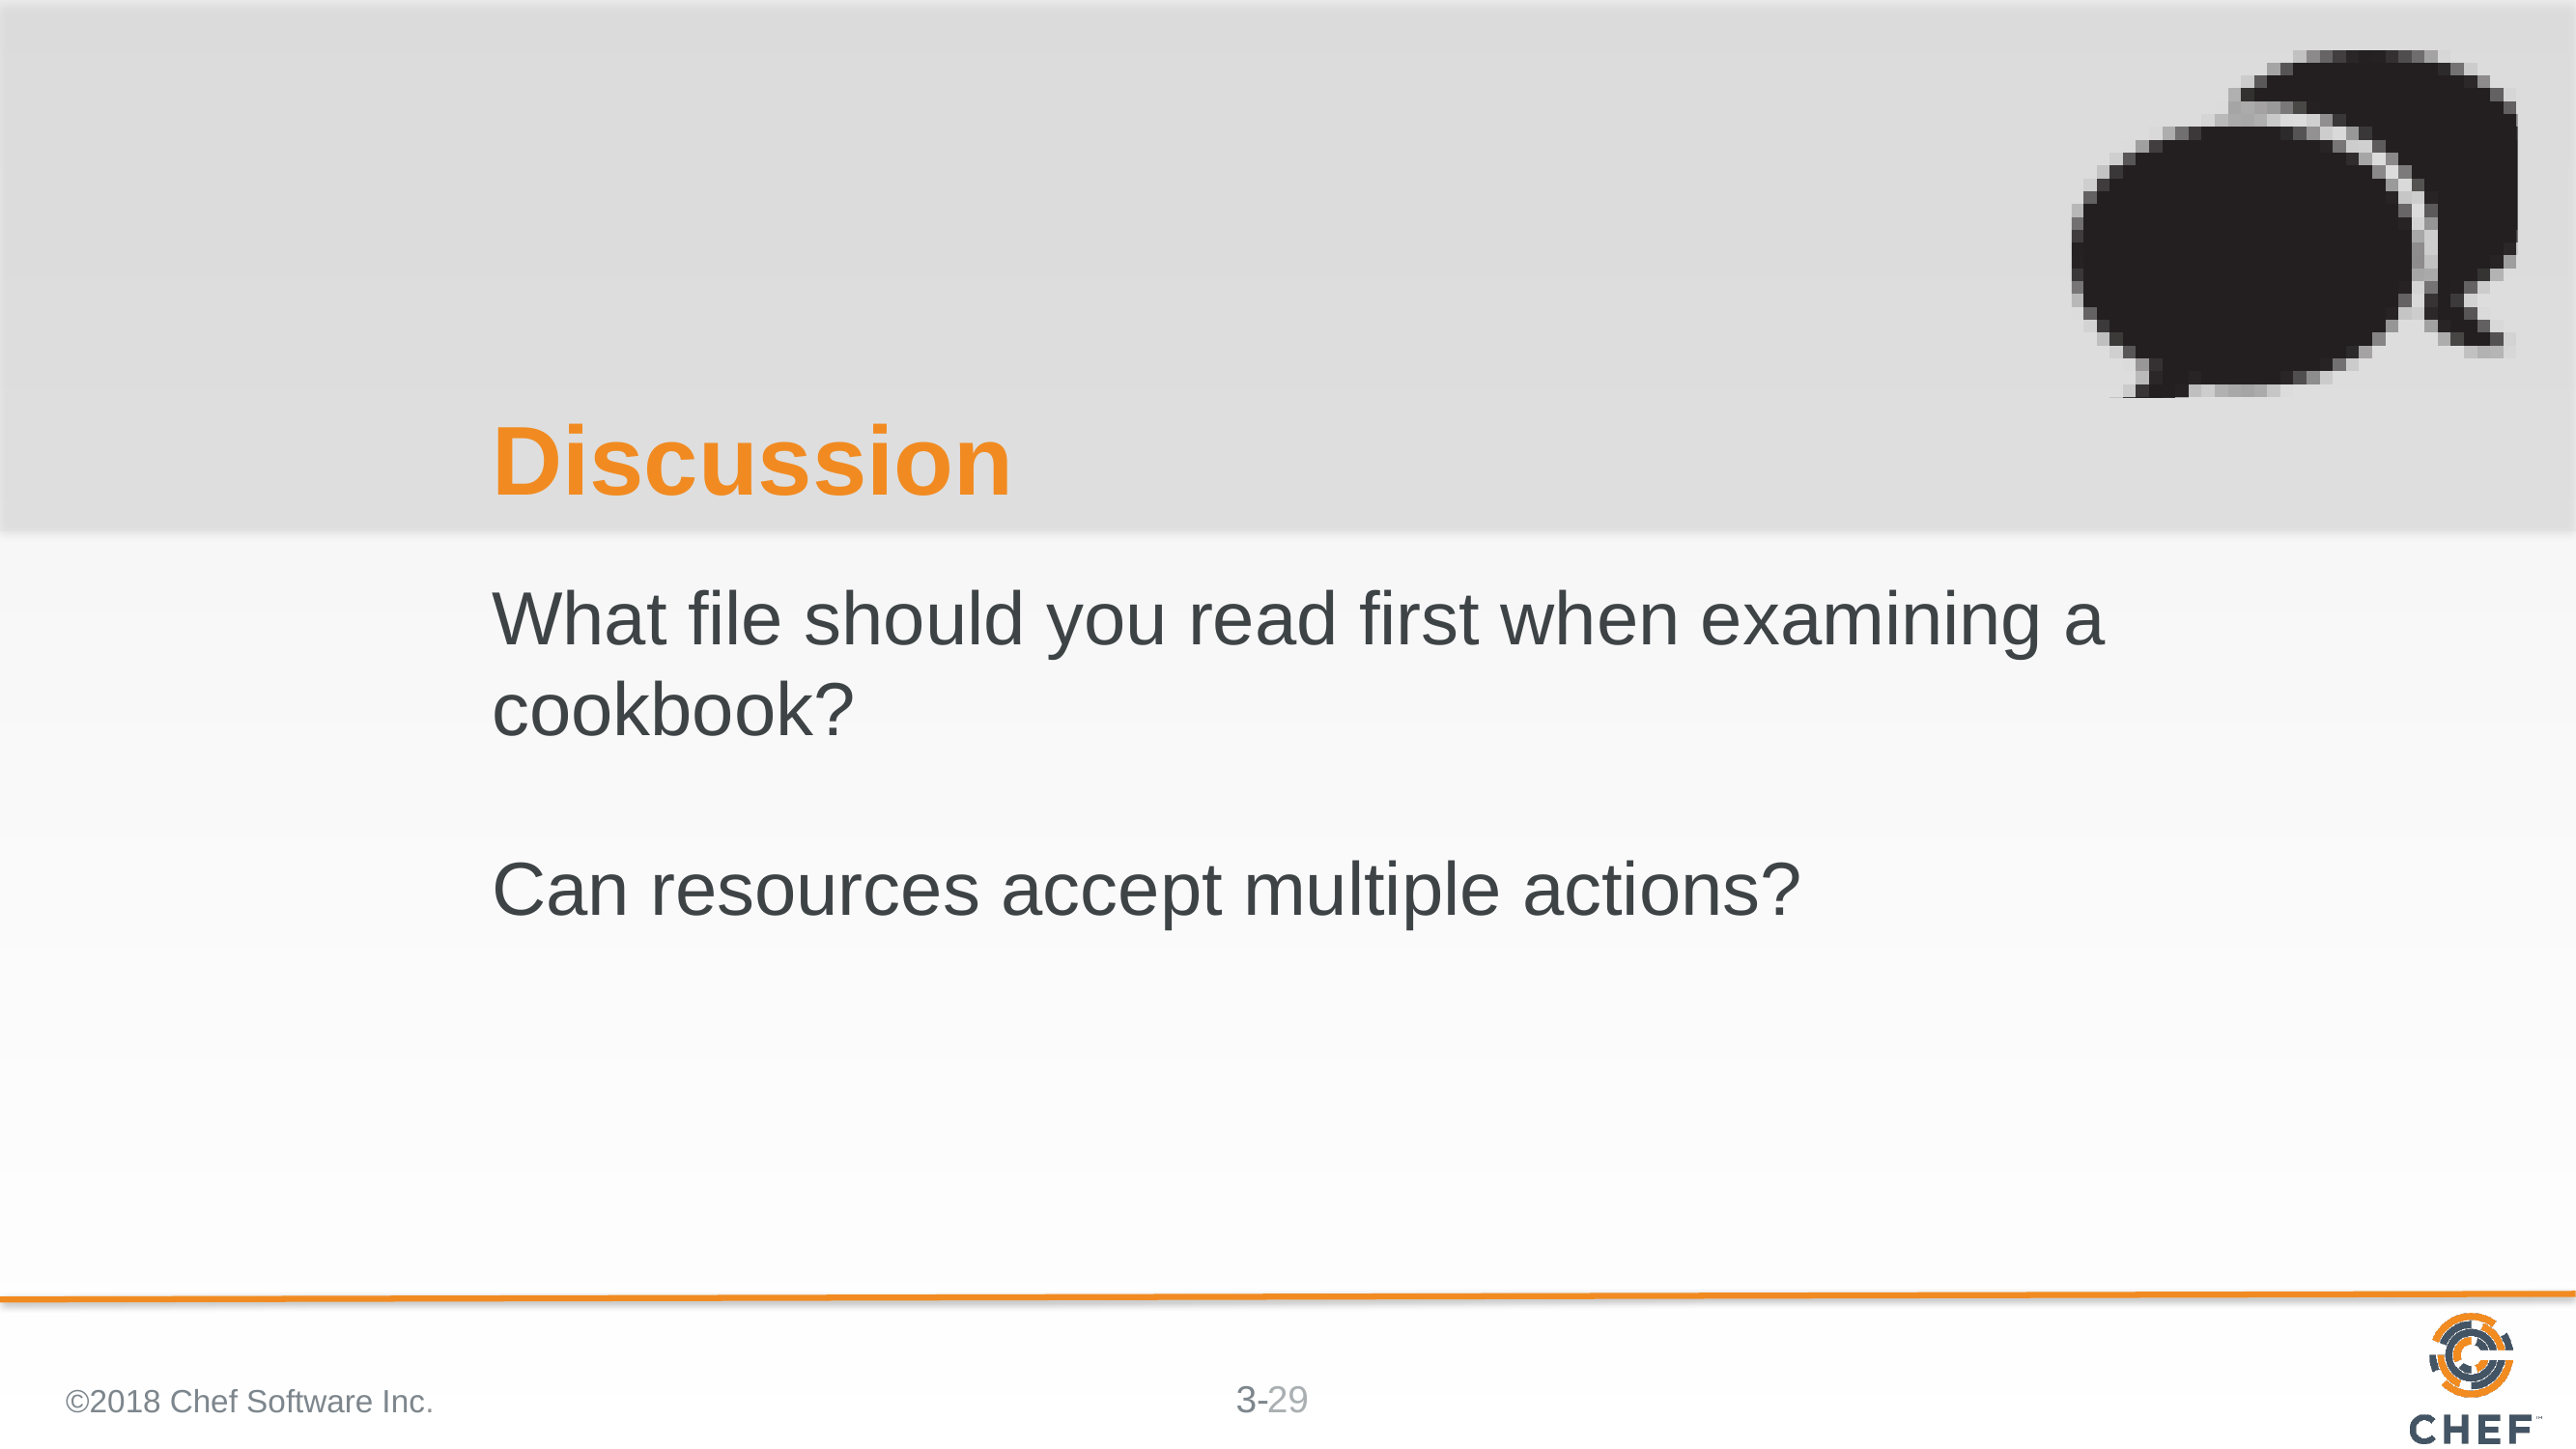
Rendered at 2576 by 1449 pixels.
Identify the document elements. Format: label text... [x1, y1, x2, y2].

subtitle What file should you read first when examining a cookbook? Can resources accept multiple actions? [477, 554, 2217, 1220]
slide_number 29 [998, 1359, 1578, 1437]
footer ©2018 Chef Software Inc. [51, 1359, 952, 1440]
picture [2399, 1297, 2550, 1449]
title Discussion [477, 395, 2217, 531]
